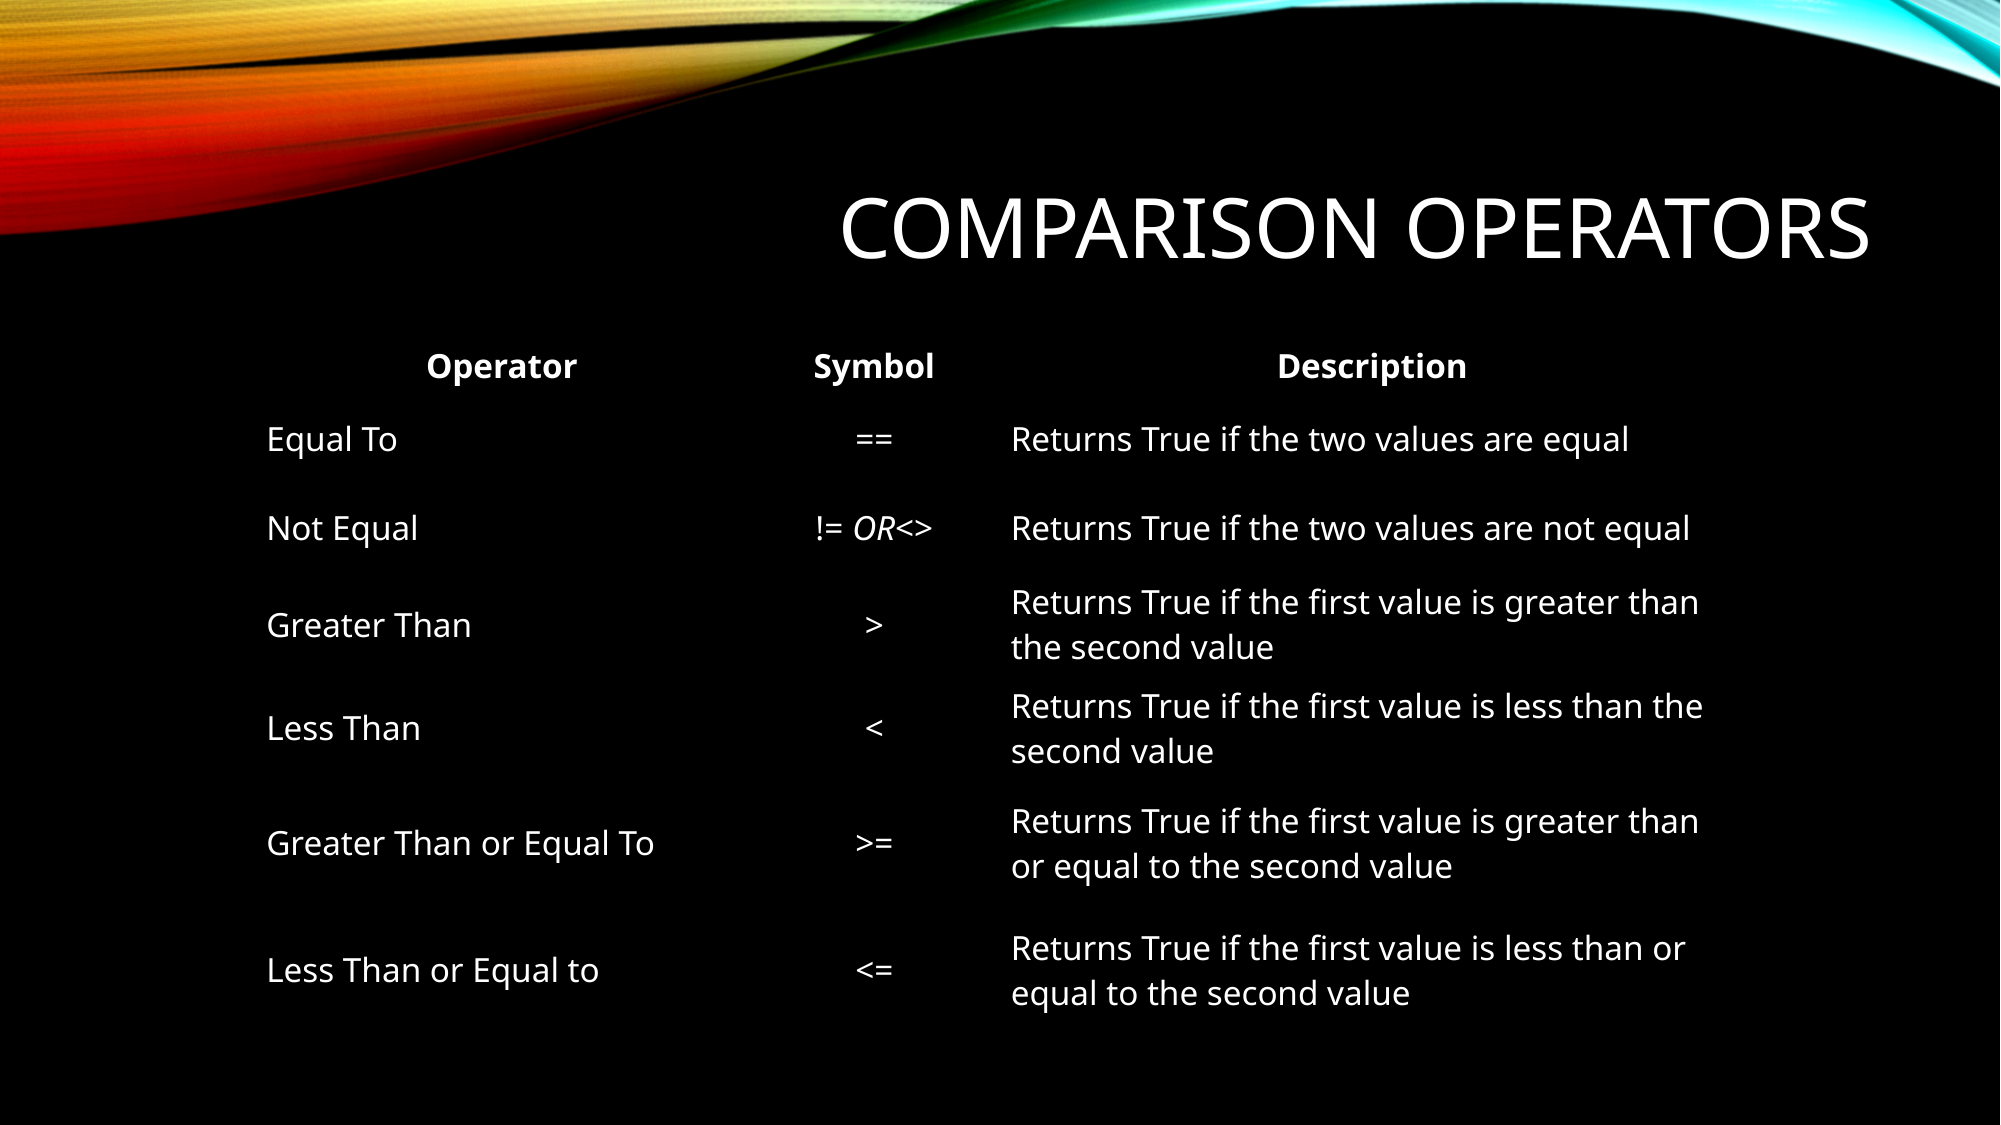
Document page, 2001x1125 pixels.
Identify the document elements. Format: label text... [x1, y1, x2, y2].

table_cell Returns True if the first value is less than or equal to the second value [998, 906, 1747, 1033]
table_header Symbol [751, 336, 998, 395]
table_header Operator [253, 336, 751, 395]
table_cell != OR<> [751, 483, 998, 572]
table_cell Returns True if the two values are not equal [998, 483, 1747, 572]
table_cell >= [751, 780, 998, 906]
table_cell Not Equal [253, 483, 751, 572]
table_cell Greater Than or Equal To [253, 780, 751, 906]
picture [0, 0, 2000, 237]
table_cell < [751, 676, 998, 780]
table_header Description [998, 336, 1747, 395]
table_cell == [751, 395, 998, 483]
table_cell Returns True if the first value is greater than or equal to the second value [998, 780, 1747, 906]
table_cell > [751, 572, 998, 676]
table_cell Greater Than [253, 572, 751, 676]
table_cell Returns True if the first value is less than the second value [998, 676, 1747, 780]
table_cell <= [751, 906, 998, 1033]
table_cell Less Than [253, 676, 751, 780]
title Comparison Operators [474, 125, 1888, 338]
table_cell Returns True if the two values are equal [998, 395, 1747, 483]
table_cell Equal To [253, 395, 751, 483]
table_cell Returns True if the first value is greater than the second value [998, 572, 1747, 676]
table_cell Less Than or Equal to [253, 906, 751, 1033]
